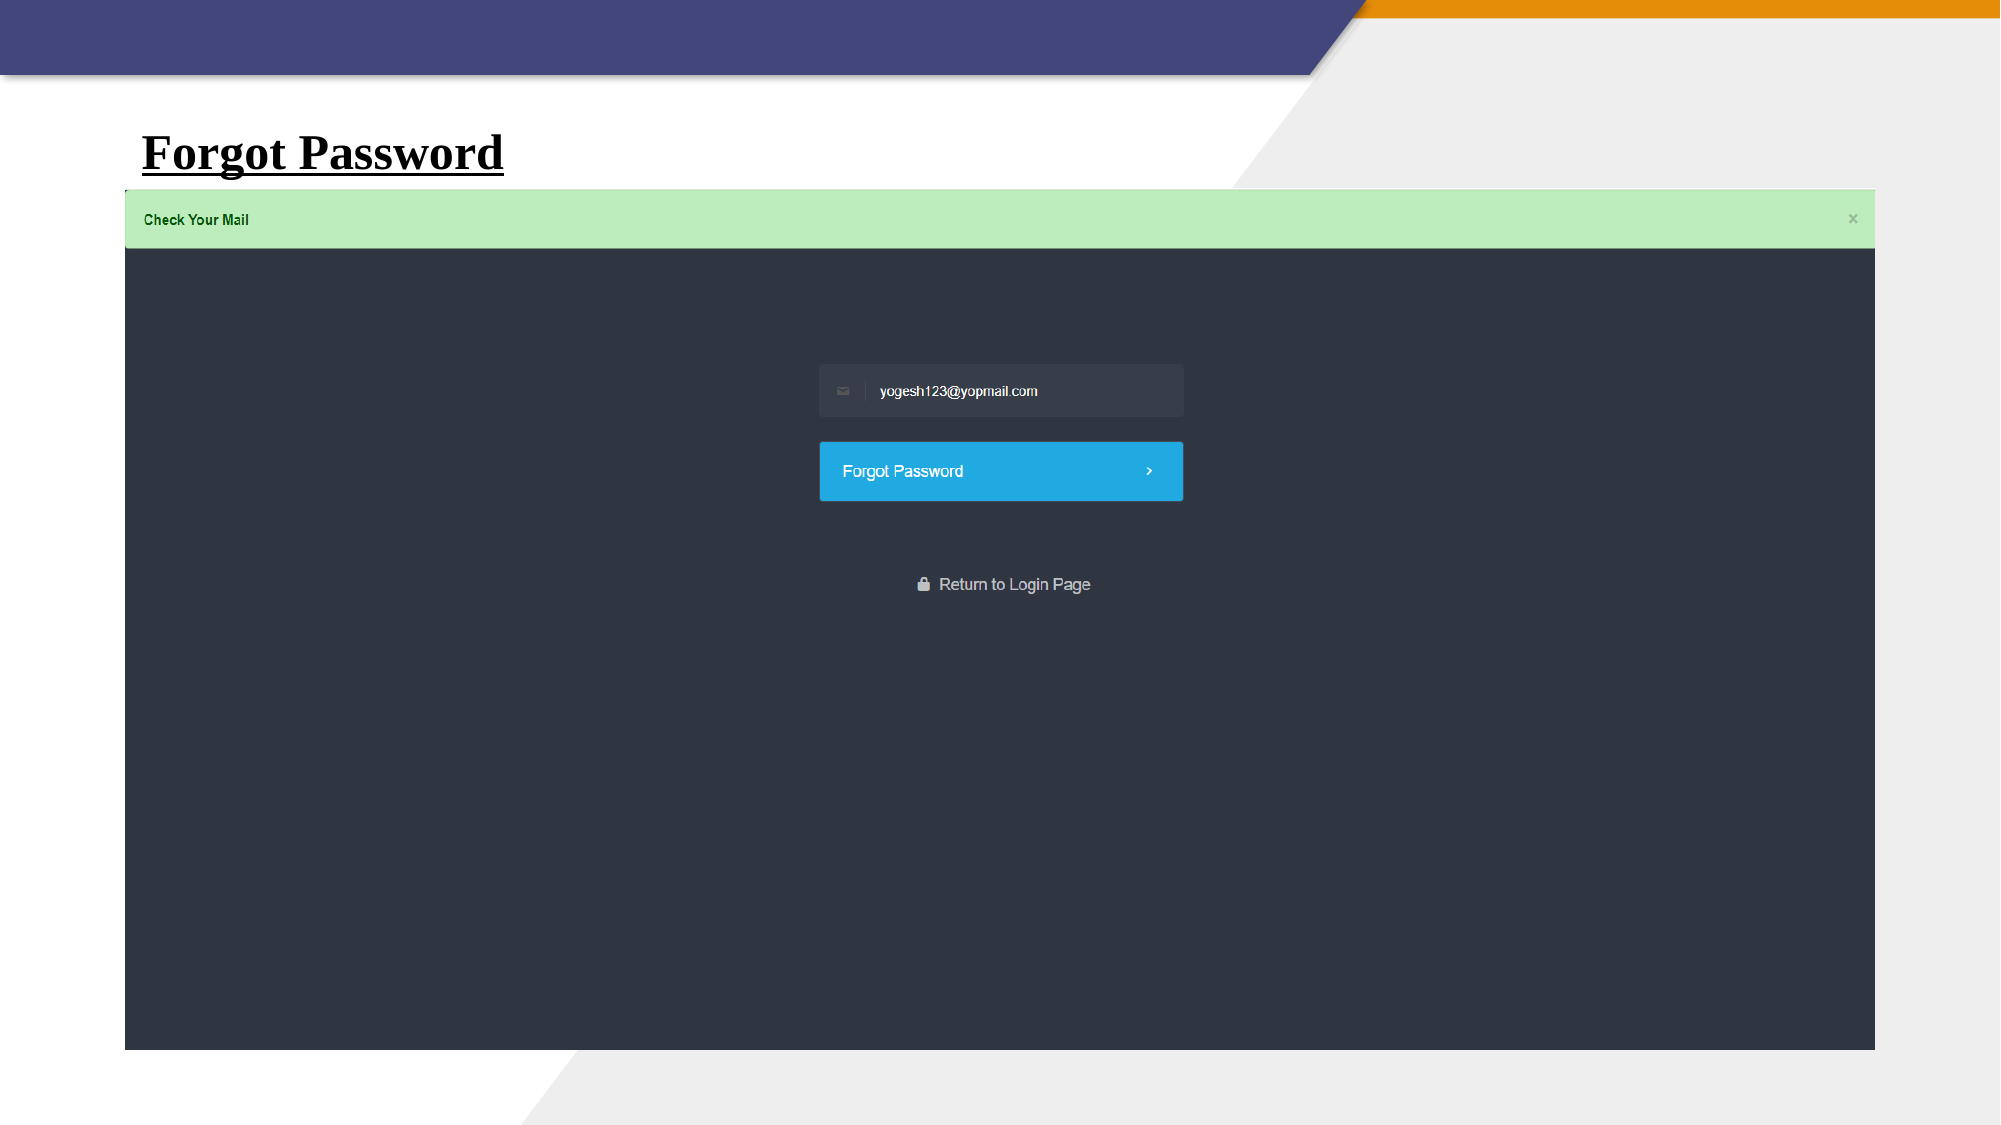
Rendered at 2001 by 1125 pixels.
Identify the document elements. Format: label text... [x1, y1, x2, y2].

picture [124, 187, 1876, 1051]
text_box Forgot Password [126, 112, 520, 184]
